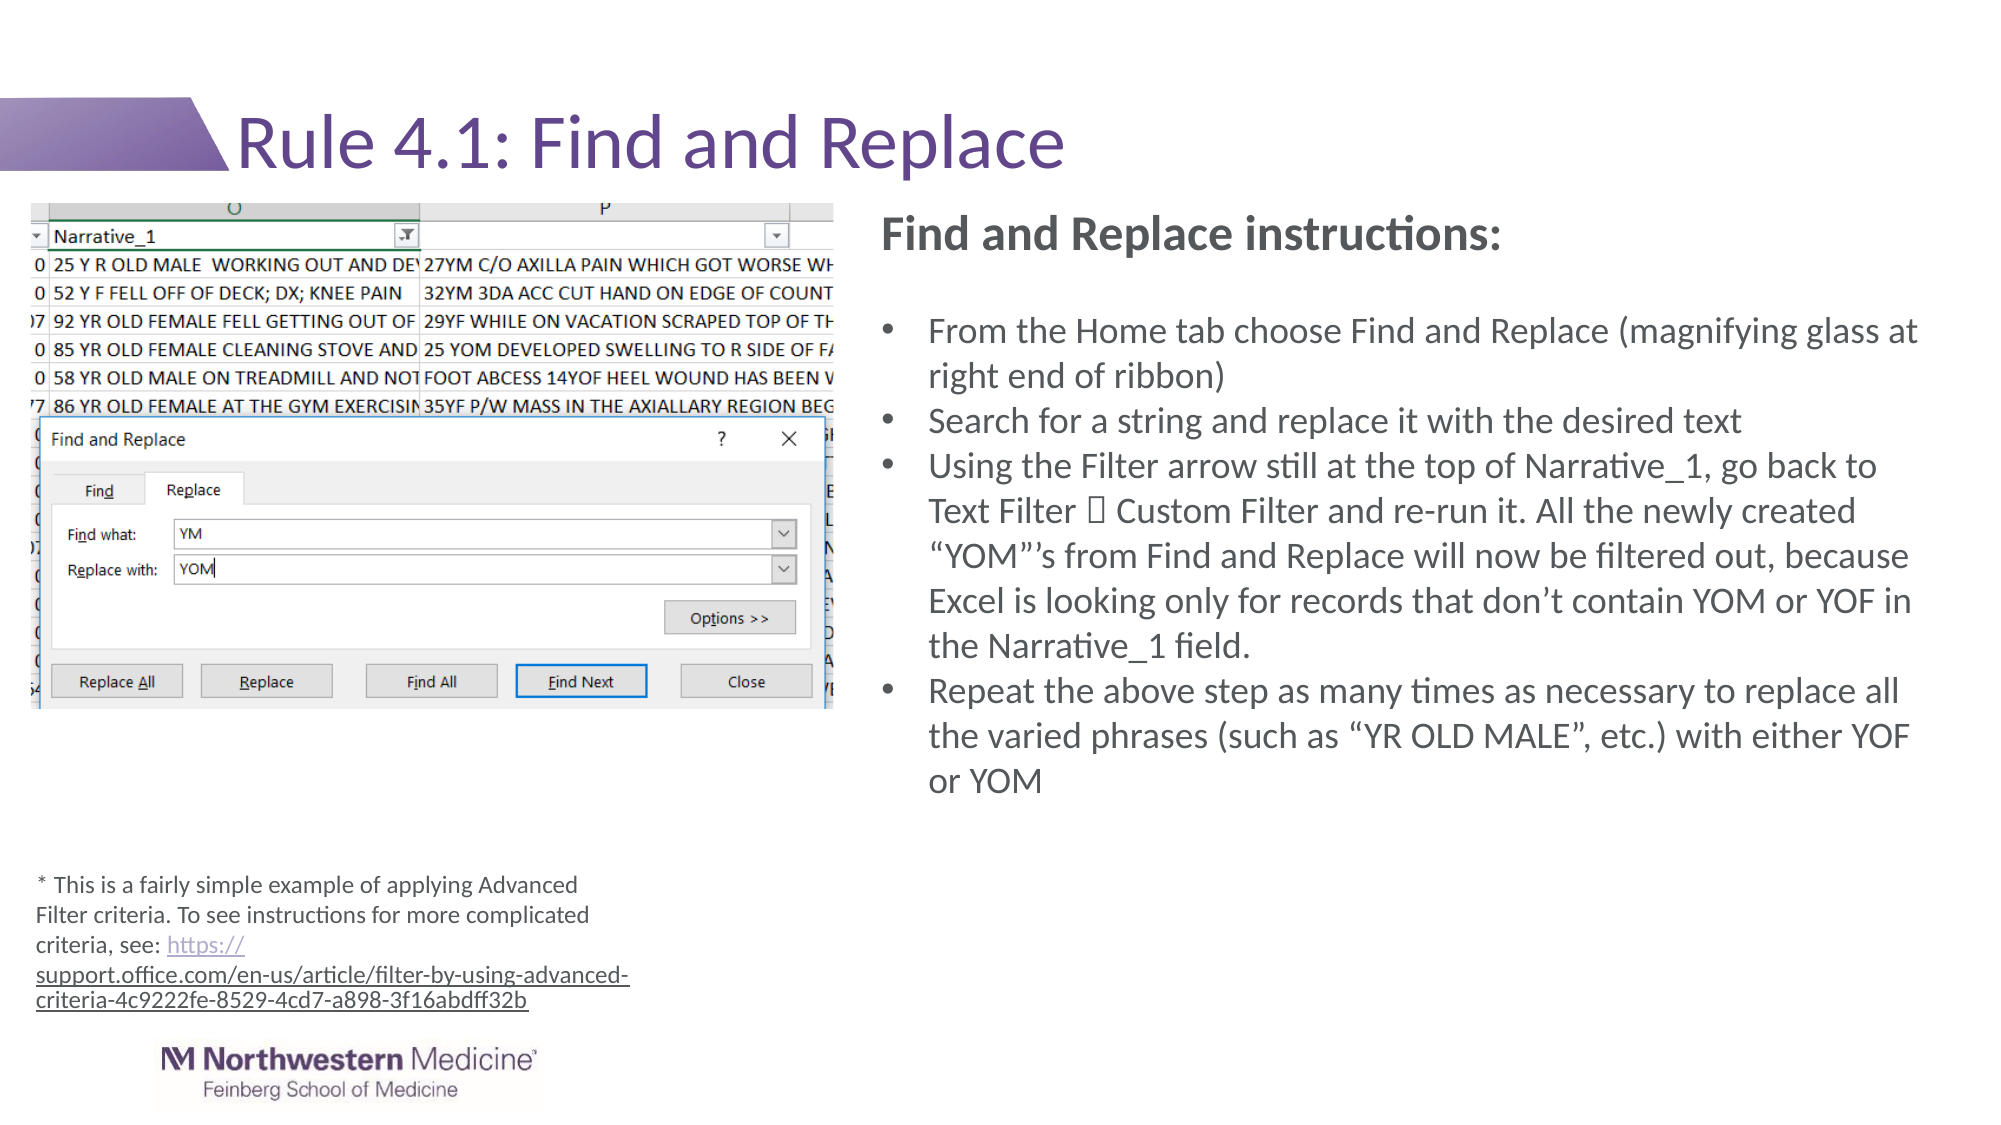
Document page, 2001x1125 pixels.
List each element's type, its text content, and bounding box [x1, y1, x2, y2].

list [30, 202, 834, 710]
title Rule 4.1: Find and Replace [236, 91, 1550, 194]
text_box * This is a fairly simple example of applying Advanced Filter criteria. To see instructions for more complicated criteria, see: https://support.office.com/en-us/article/filter-by-using-advanced-criteria-4c9222fe-8529-4cd7-a898-3f16abdff32b [21, 861, 651, 1026]
text_box Find and Replace instructions: From the Home tab choose Find and Replace (magnifying glass at right end of ribbon) Search for a string and replace it with the desired text Using the Filter arrow still at the top of Narrative_1, go back to Text Filter  Custom Filter and re-run it. All the newly created “YOM”’s from Find and Replace will now be filtered out, because Excel is looking only for records that don’t contain YOM or YOF in the Narrative_1 field. Repeat the above step as many times as necessary to replace all the varied phrases (such as “YR OLD MALE”, etc.) with either YOF or YOM [866, 193, 1955, 809]
picture [154, 1038, 546, 1113]
